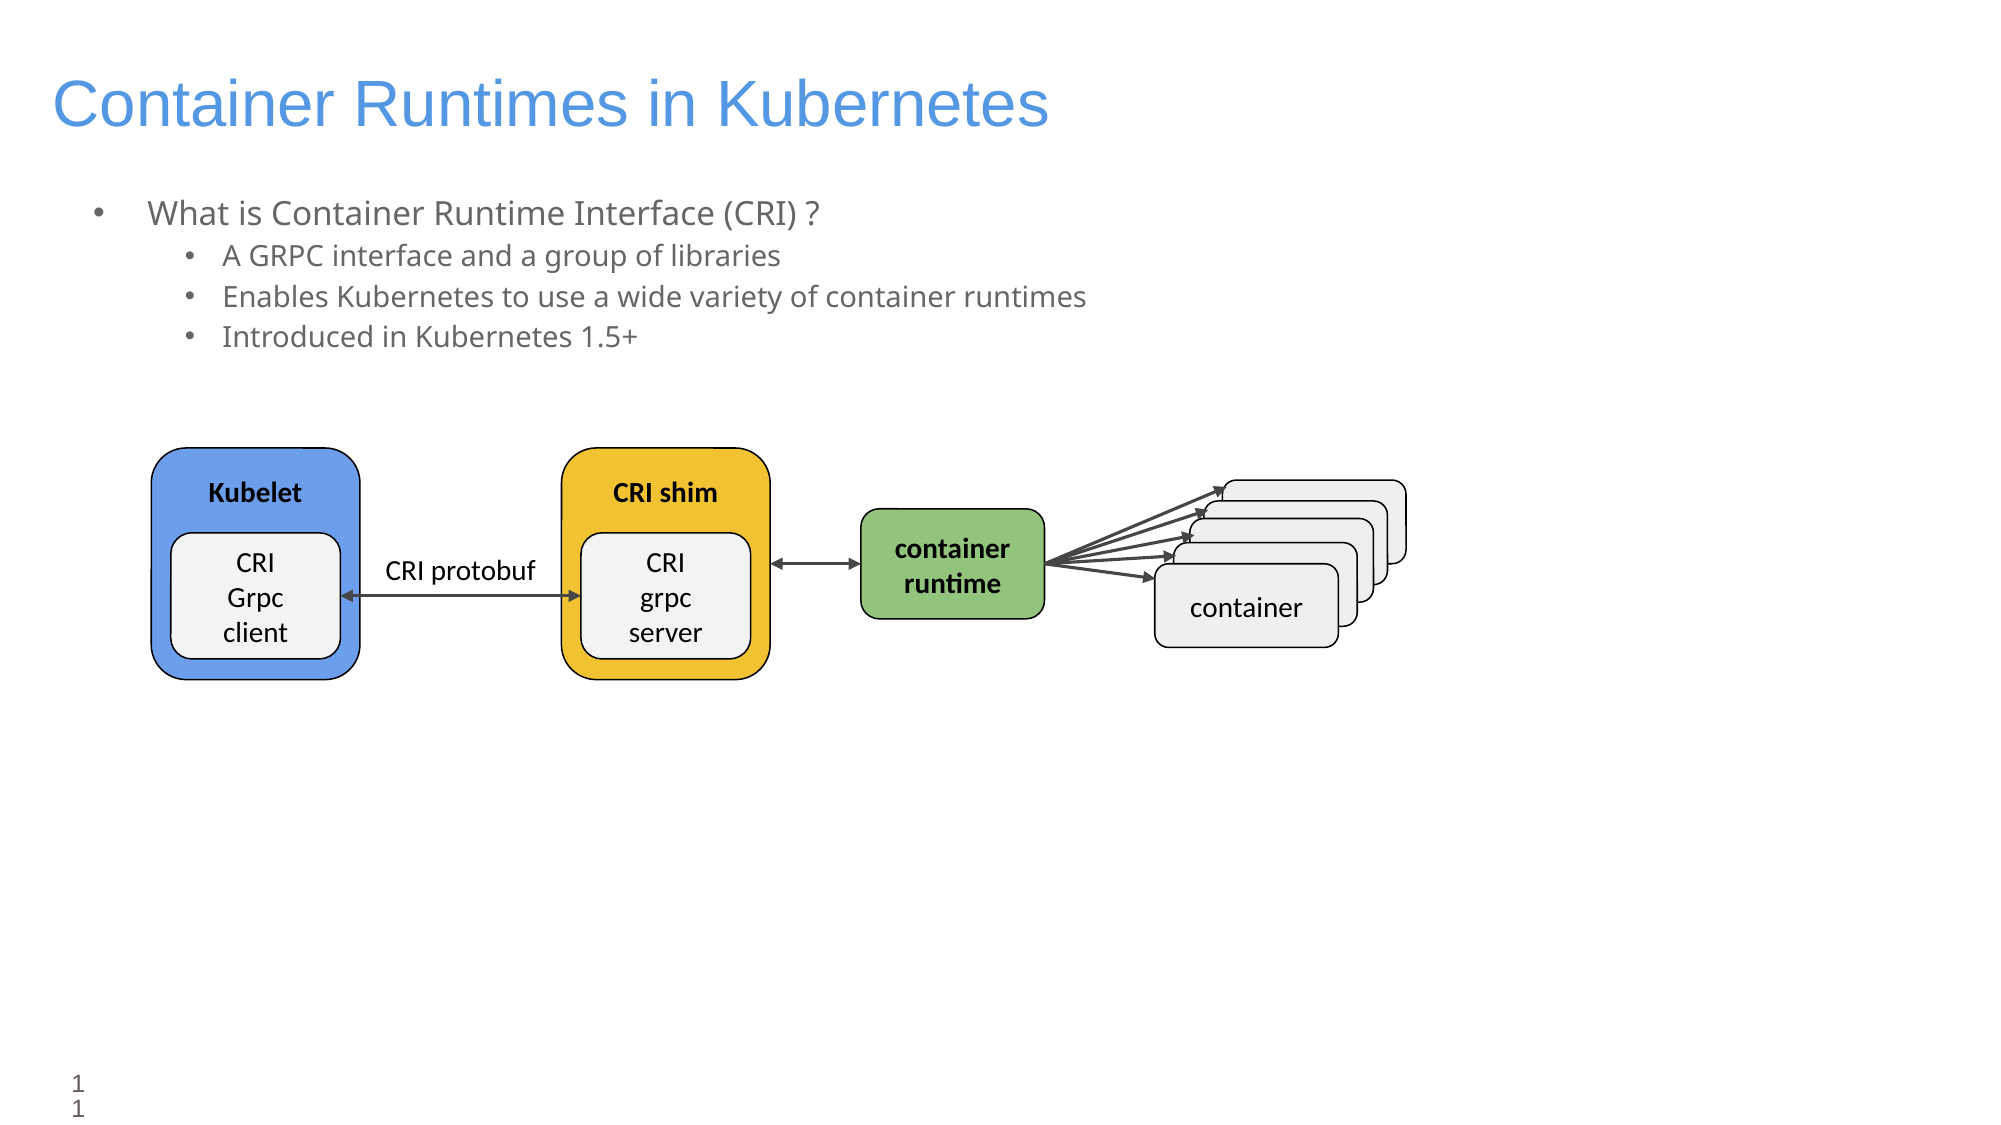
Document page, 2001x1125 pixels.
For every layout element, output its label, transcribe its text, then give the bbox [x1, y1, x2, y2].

title Container Runtimes in Kubernetes [44, 61, 1671, 149]
list What is Container Runtime Interface (CRI) ? A GRPC interface and a group of libraries Enables Kubernetes to use a wide variety of container runtimes Introduced in Kubernetes 1.5+ [60, 174, 1436, 781]
slide_number 11 [63, 1059, 96, 1105]
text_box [150, 447, 1407, 680]
